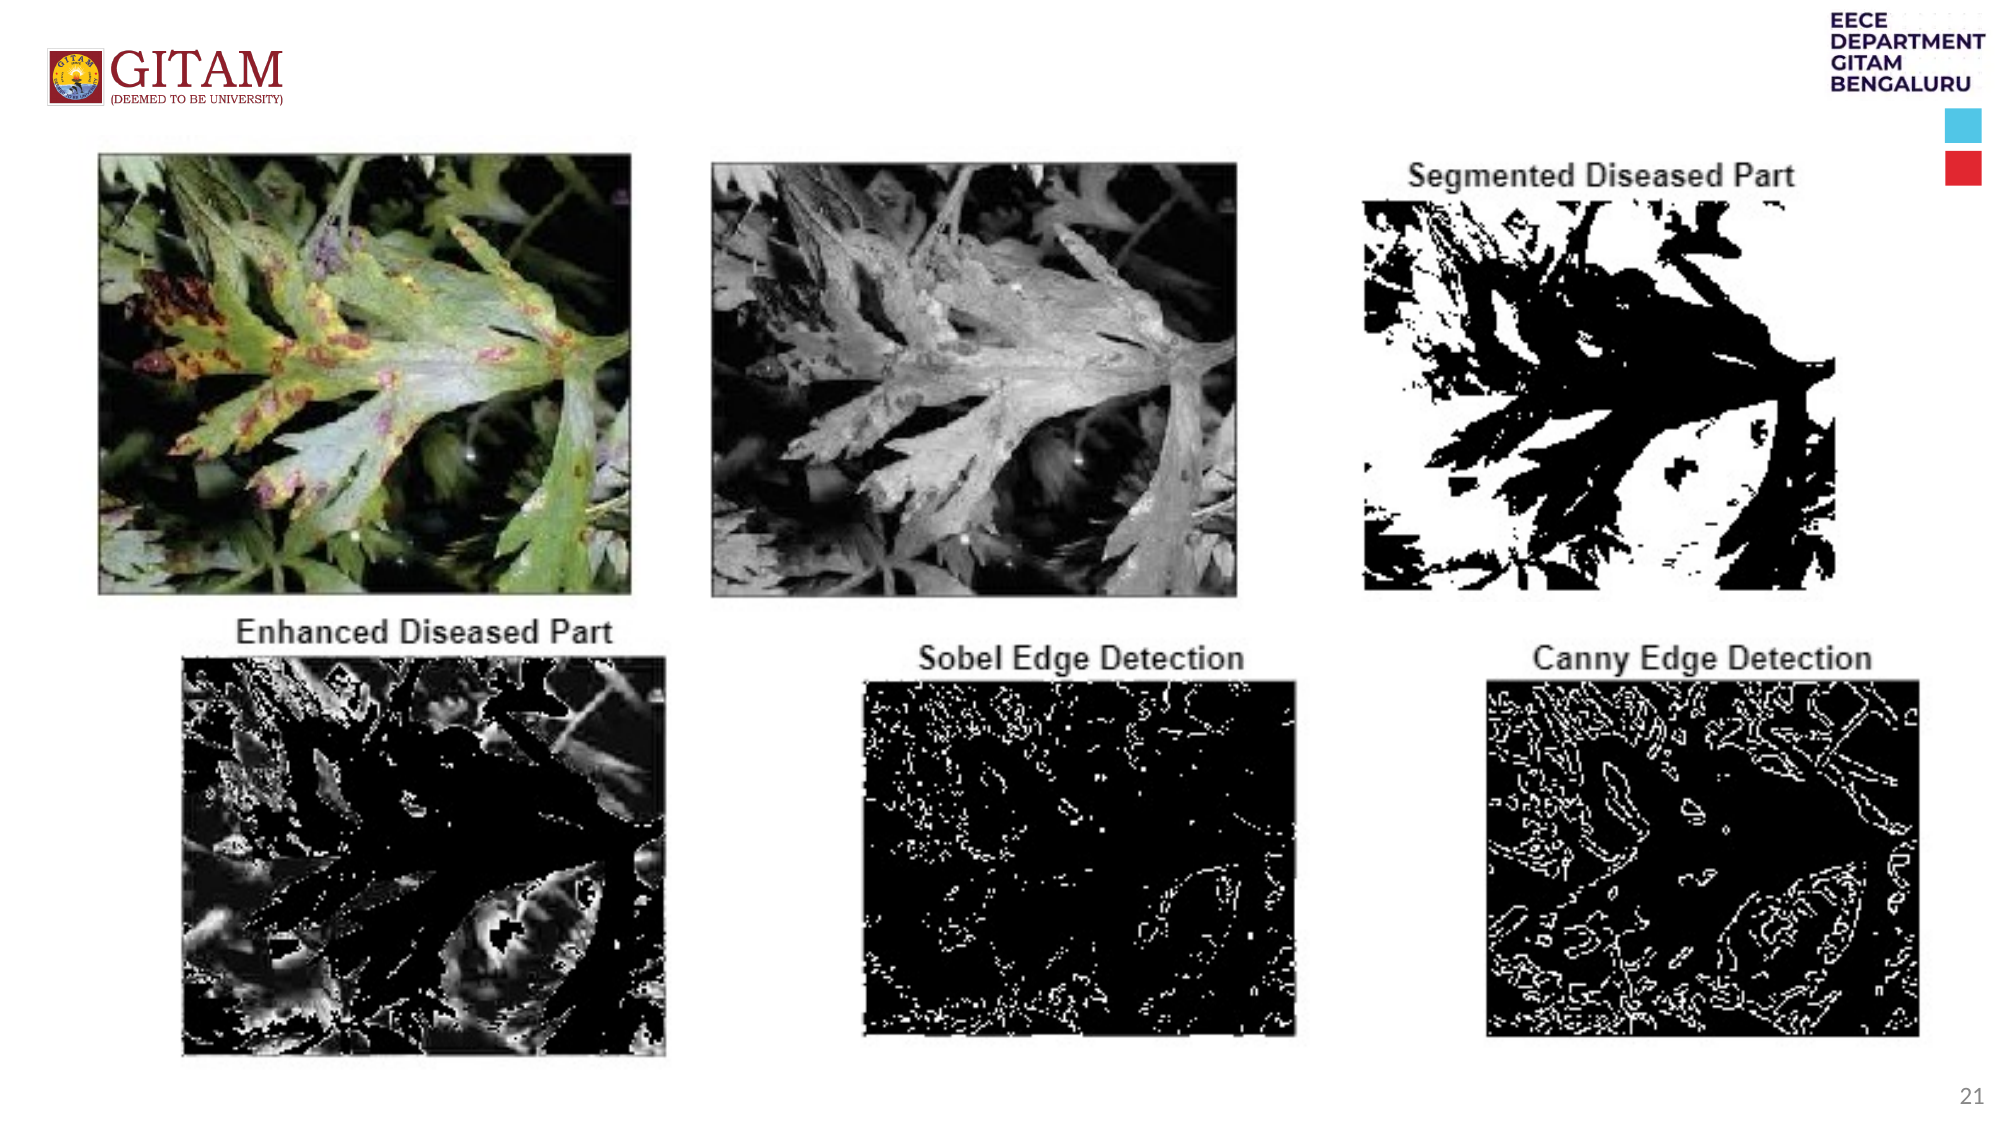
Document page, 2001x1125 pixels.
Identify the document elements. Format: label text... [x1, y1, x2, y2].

picture [43, 42, 290, 112]
slide_number 21 [1550, 1065, 2000, 1125]
picture [837, 615, 1946, 1081]
picture [1340, 146, 1879, 602]
picture [78, 135, 693, 1081]
picture [692, 146, 1258, 614]
picture [1824, 1, 2000, 101]
